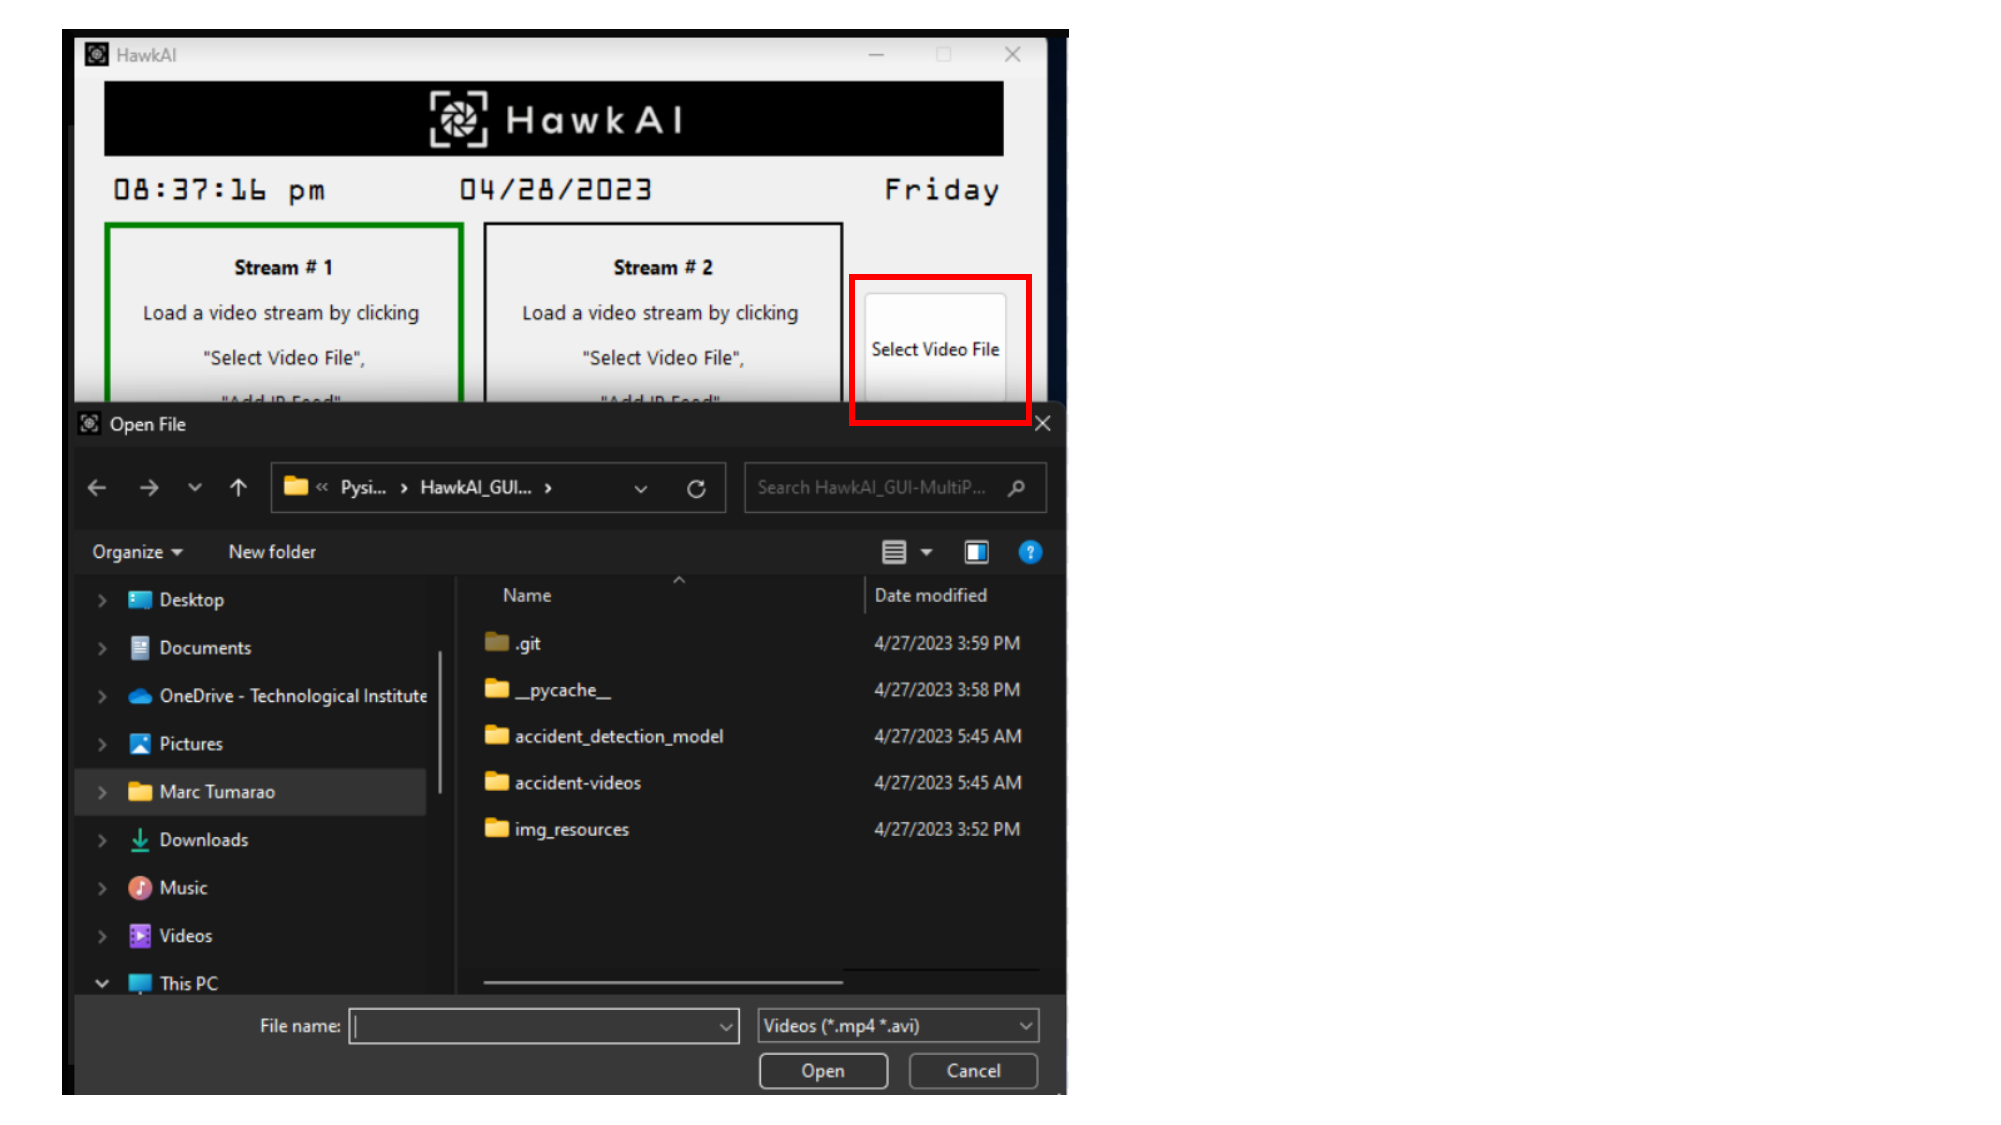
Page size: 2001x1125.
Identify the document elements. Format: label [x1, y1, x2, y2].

picture [62, 29, 1069, 1095]
